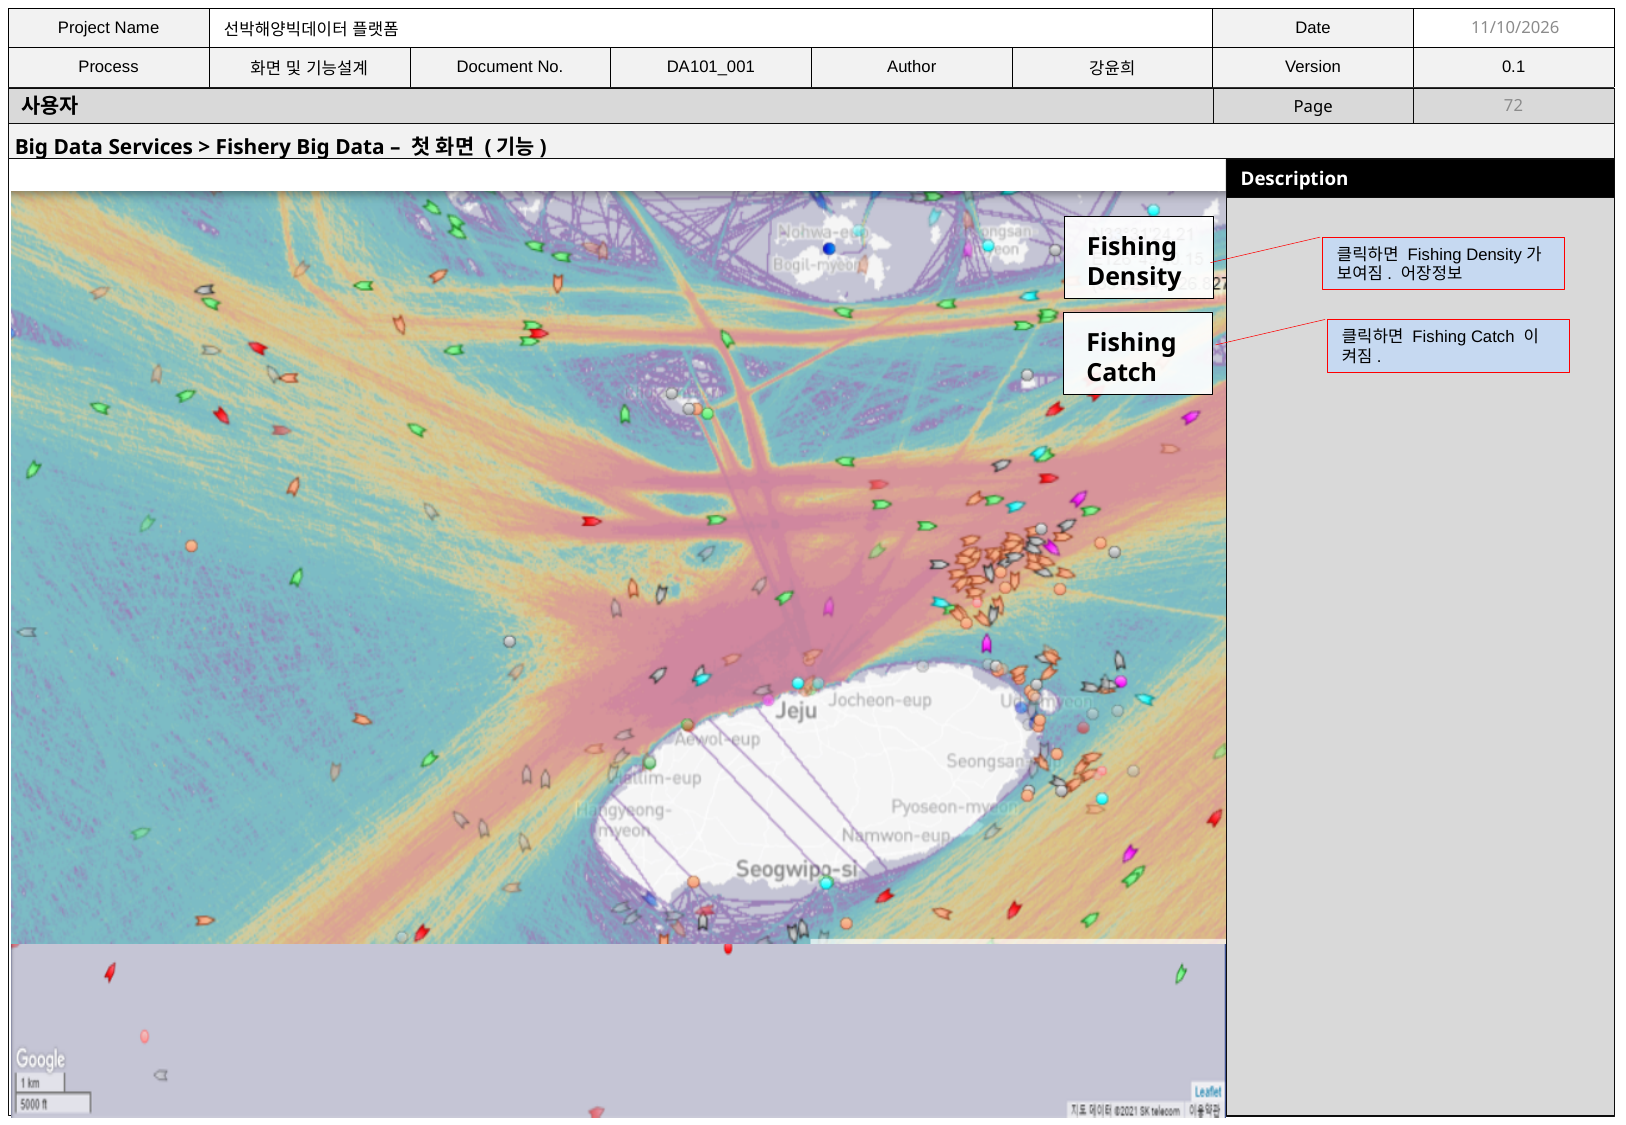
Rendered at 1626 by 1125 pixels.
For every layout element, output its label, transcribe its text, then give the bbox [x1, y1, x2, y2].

text_box 클릭하면 Fishing Density가 보여짐. 어장정보 [1231, 235, 1567, 292]
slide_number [1414, 10, 1616, 46]
text_box 클릭하면 Fishing Catch 이 켜짐. [1231, 317, 1572, 374]
text_box 사용자 [7, 85, 233, 126]
picture [11, 191, 1226, 1118]
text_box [1063, 311, 1221, 395]
slide_number 72 [1413, 88, 1614, 124]
text_box Big Data Services > Fishery Big Data – 첫 화면 (기능) [0, 126, 1333, 167]
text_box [1063, 215, 1222, 299]
